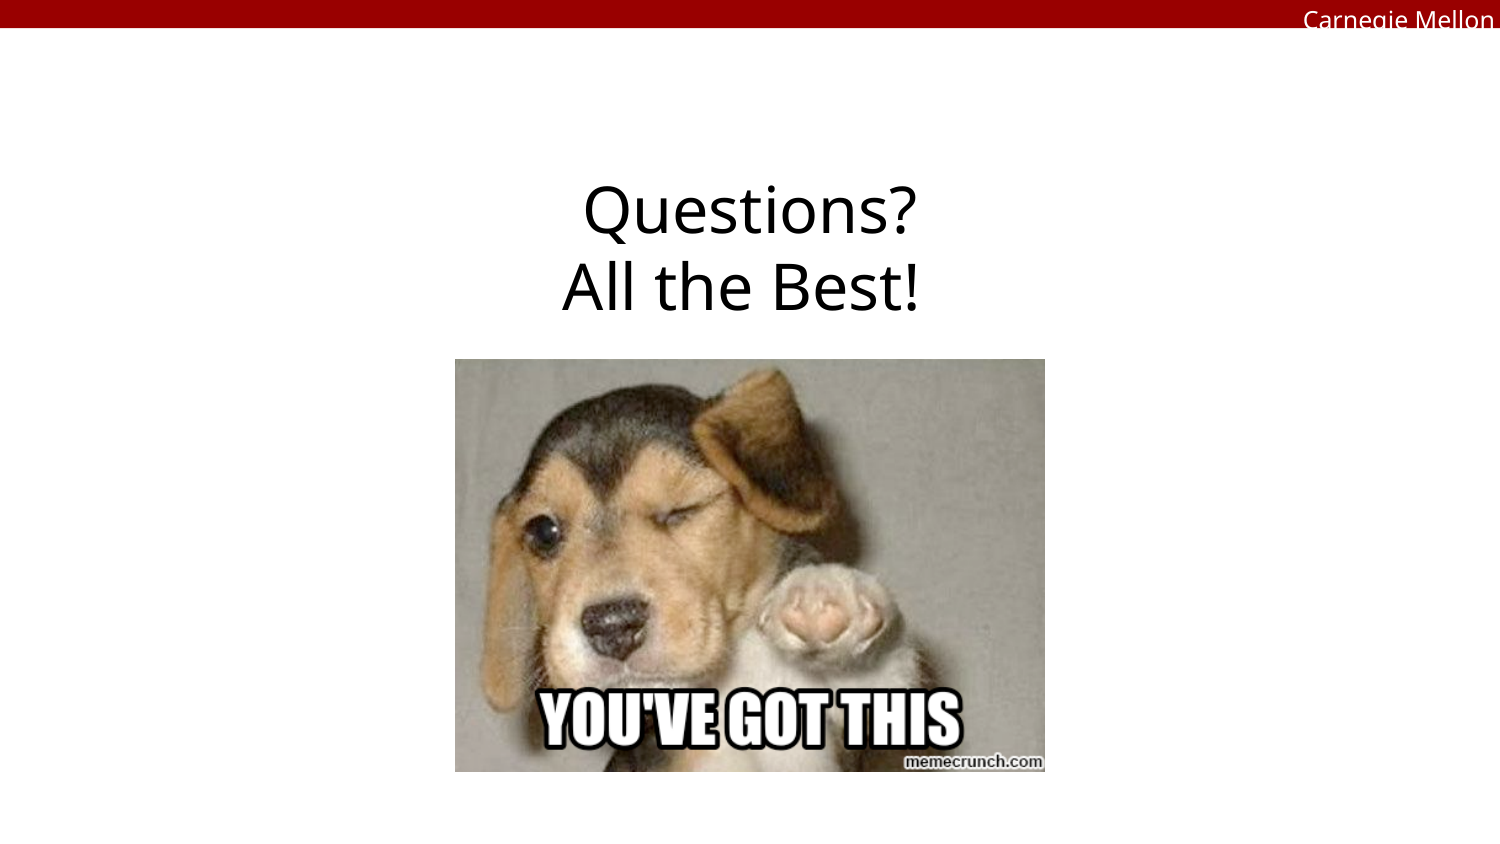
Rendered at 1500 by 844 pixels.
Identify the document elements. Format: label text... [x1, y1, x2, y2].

title Questions? All the Best! [0, 63, 1500, 429]
picture [455, 358, 1045, 772]
